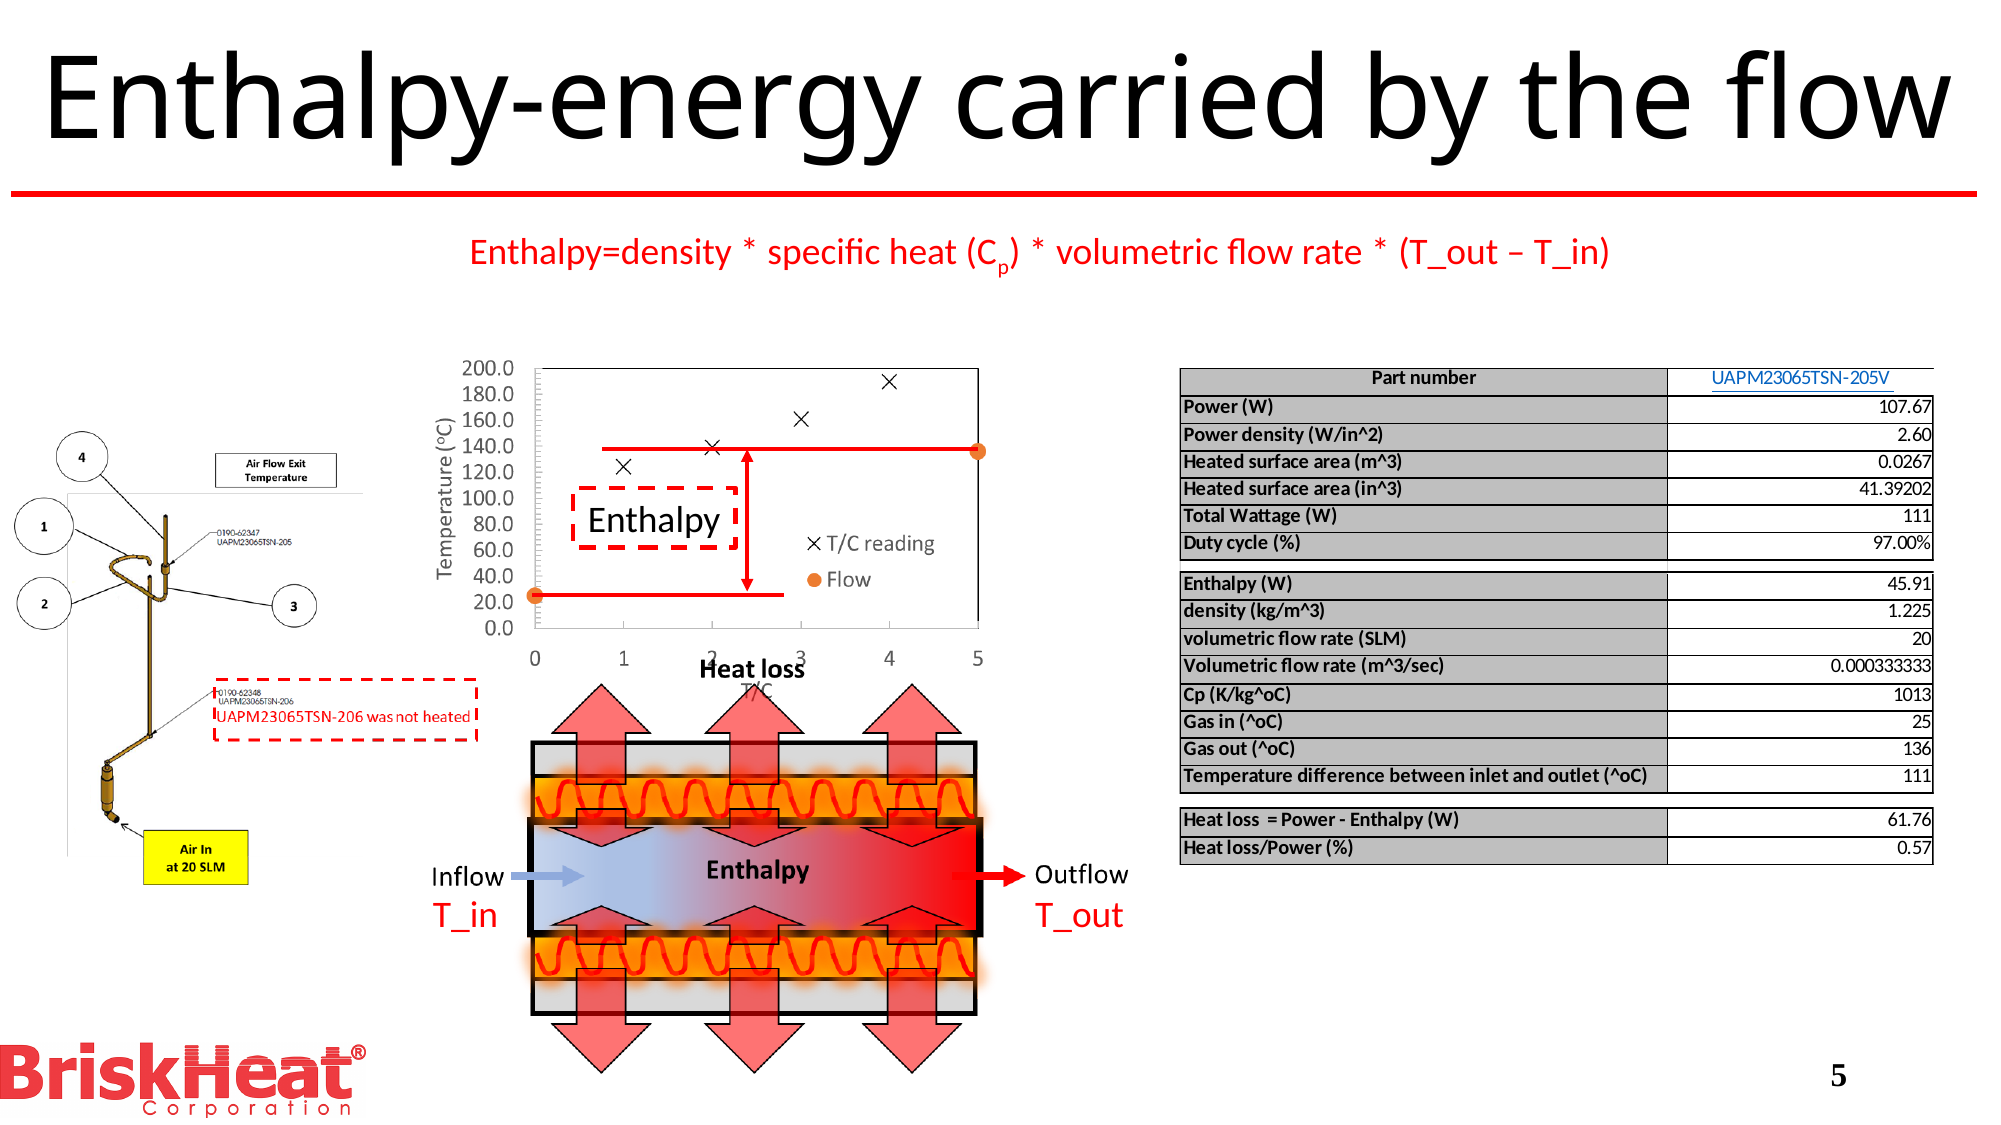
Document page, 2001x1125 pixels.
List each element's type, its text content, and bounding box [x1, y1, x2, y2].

text_box Enthalpy=density * specific heat (Cp) * volumetric flow rate * (T_out – T_in) [454, 219, 1627, 286]
picture [0, 1042, 366, 1118]
picture [1179, 367, 1936, 867]
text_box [413, 307, 1044, 641]
picture [14, 431, 1146, 1074]
title Enthalpy-energy carried by the flow [25, 29, 2000, 171]
slide_number 5 [1412, 1042, 1863, 1103]
